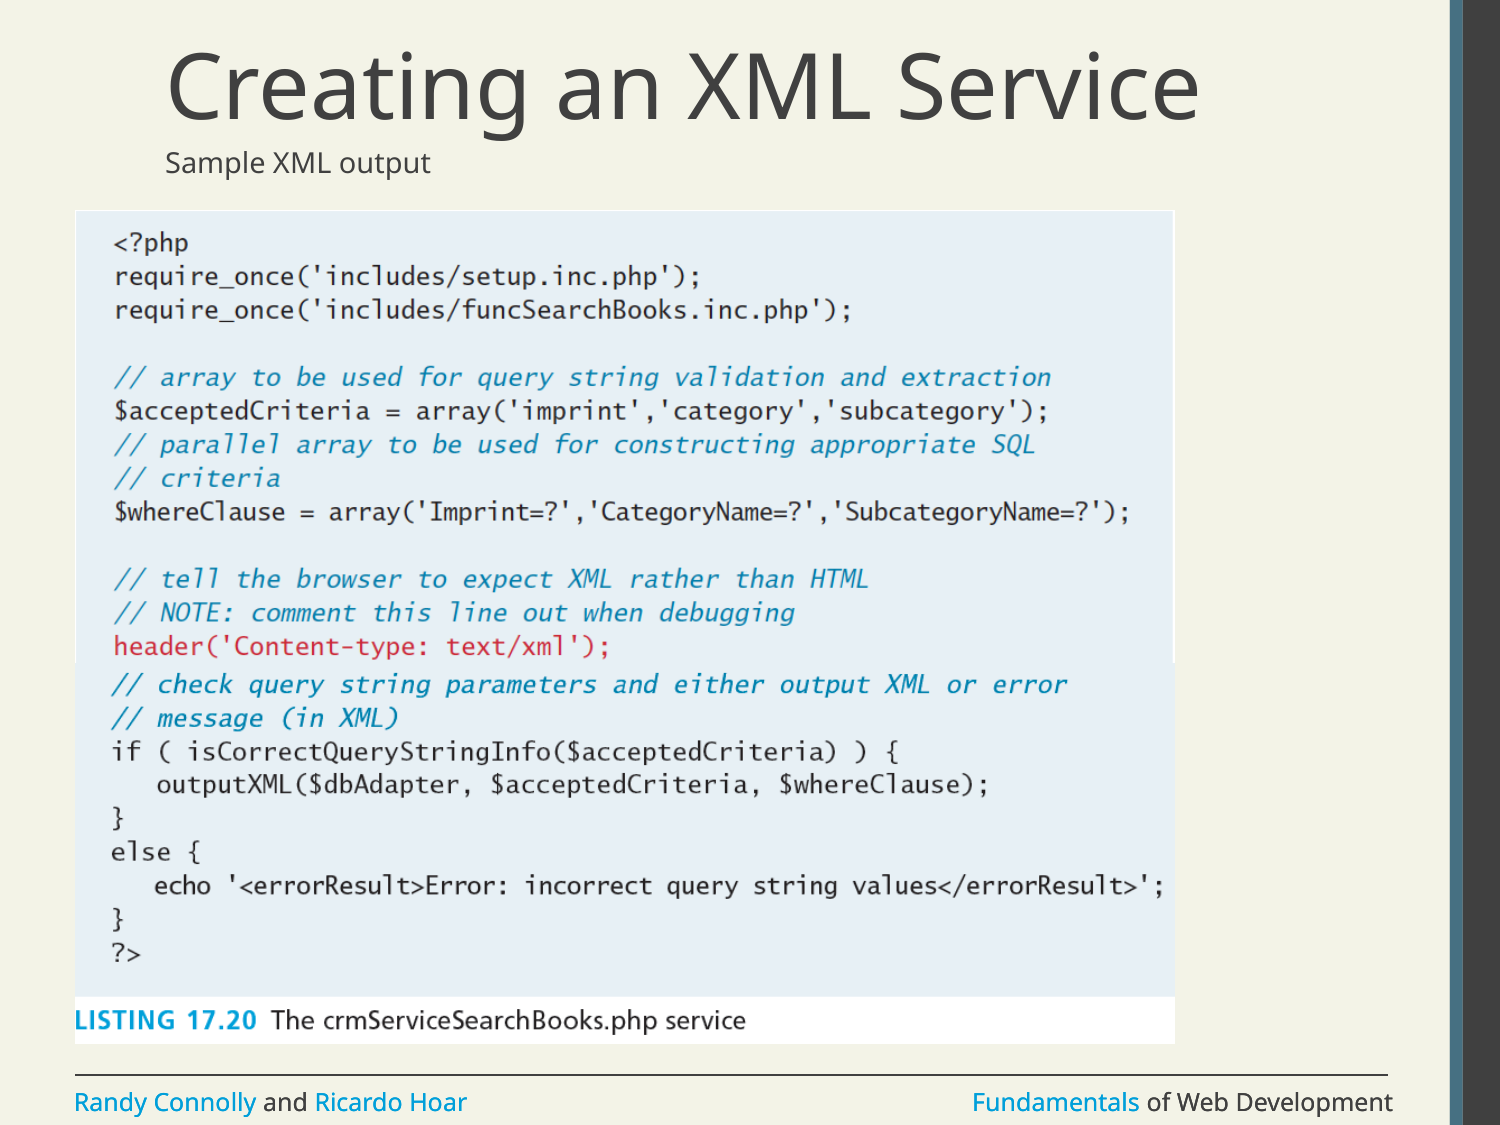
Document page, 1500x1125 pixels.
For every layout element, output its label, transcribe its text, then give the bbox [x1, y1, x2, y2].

picture [74, 210, 1176, 1044]
list Sample XML output [150, 137, 1200, 188]
title Creating an XML Service [150, 20, 1425, 188]
